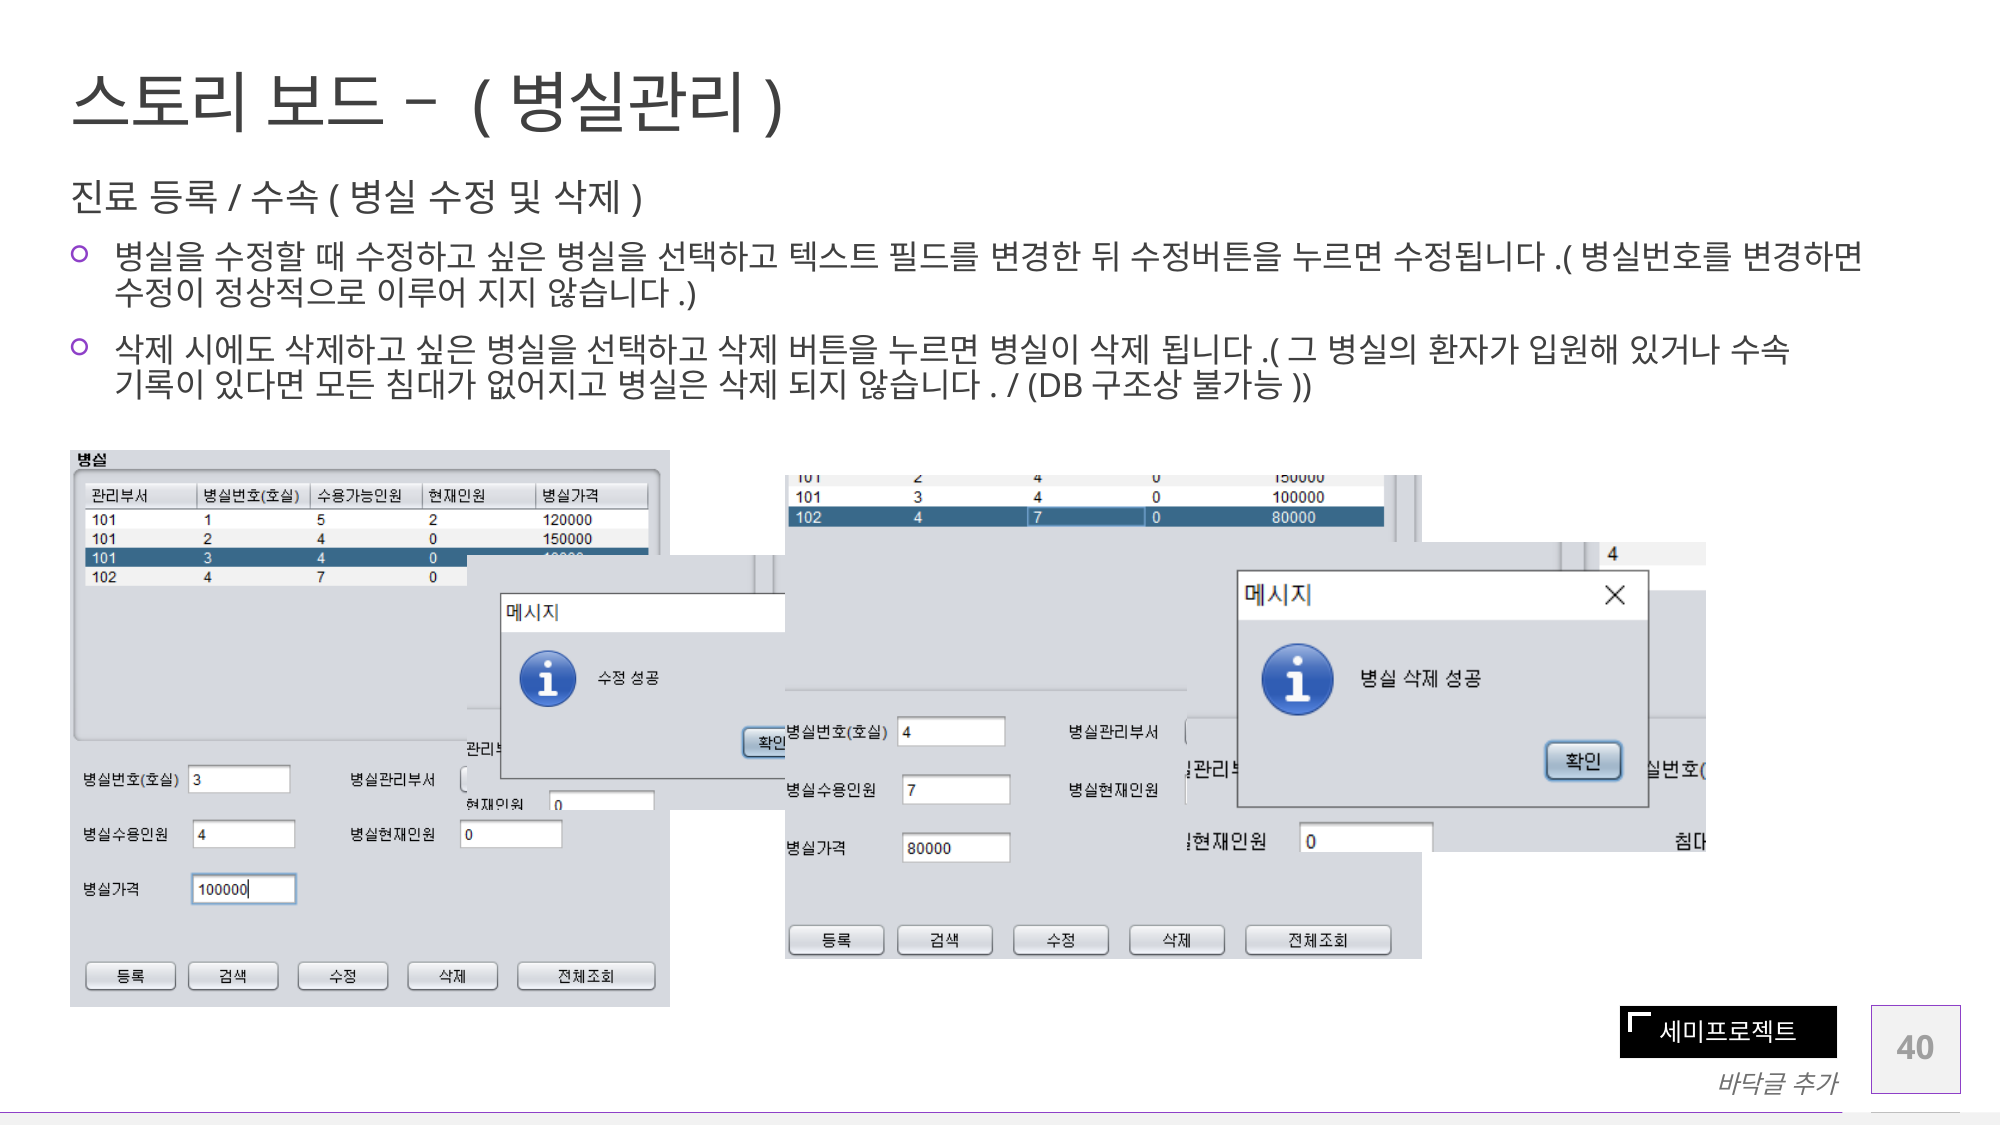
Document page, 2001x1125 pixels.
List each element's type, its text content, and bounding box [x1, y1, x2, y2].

slide_number 40 [1871, 1019, 1960, 1080]
picture [70, 450, 1706, 1007]
title 스토리 보드 – (병실관리) [70, 70, 1932, 142]
footer 바닥글 추가 [1163, 1064, 1838, 1099]
text_box 진료 등록/수속(병실 수정 및 삭제) 병실을 수정할 때 수정하고 싶은 병실을 선택하고 텍스트 필드를 변경한 뒤 수정버튼을 누르면 수정됩니다.(병실번호를 변경하면 수정이 정상적으로 이루어 지지 않습니다.) 삭제 시에도 삭제하고 싶은 병실을 선택하고 삭제 버튼을 누르면 병실이 삭제 됩니다.(그 병실의 환자가 입원해 있거나 수속 기록이 있다면 모든 침대가 없어지고 병실은 삭제 되지 않습니다. / (DB구조상 불가능)) [70, 179, 1886, 438]
